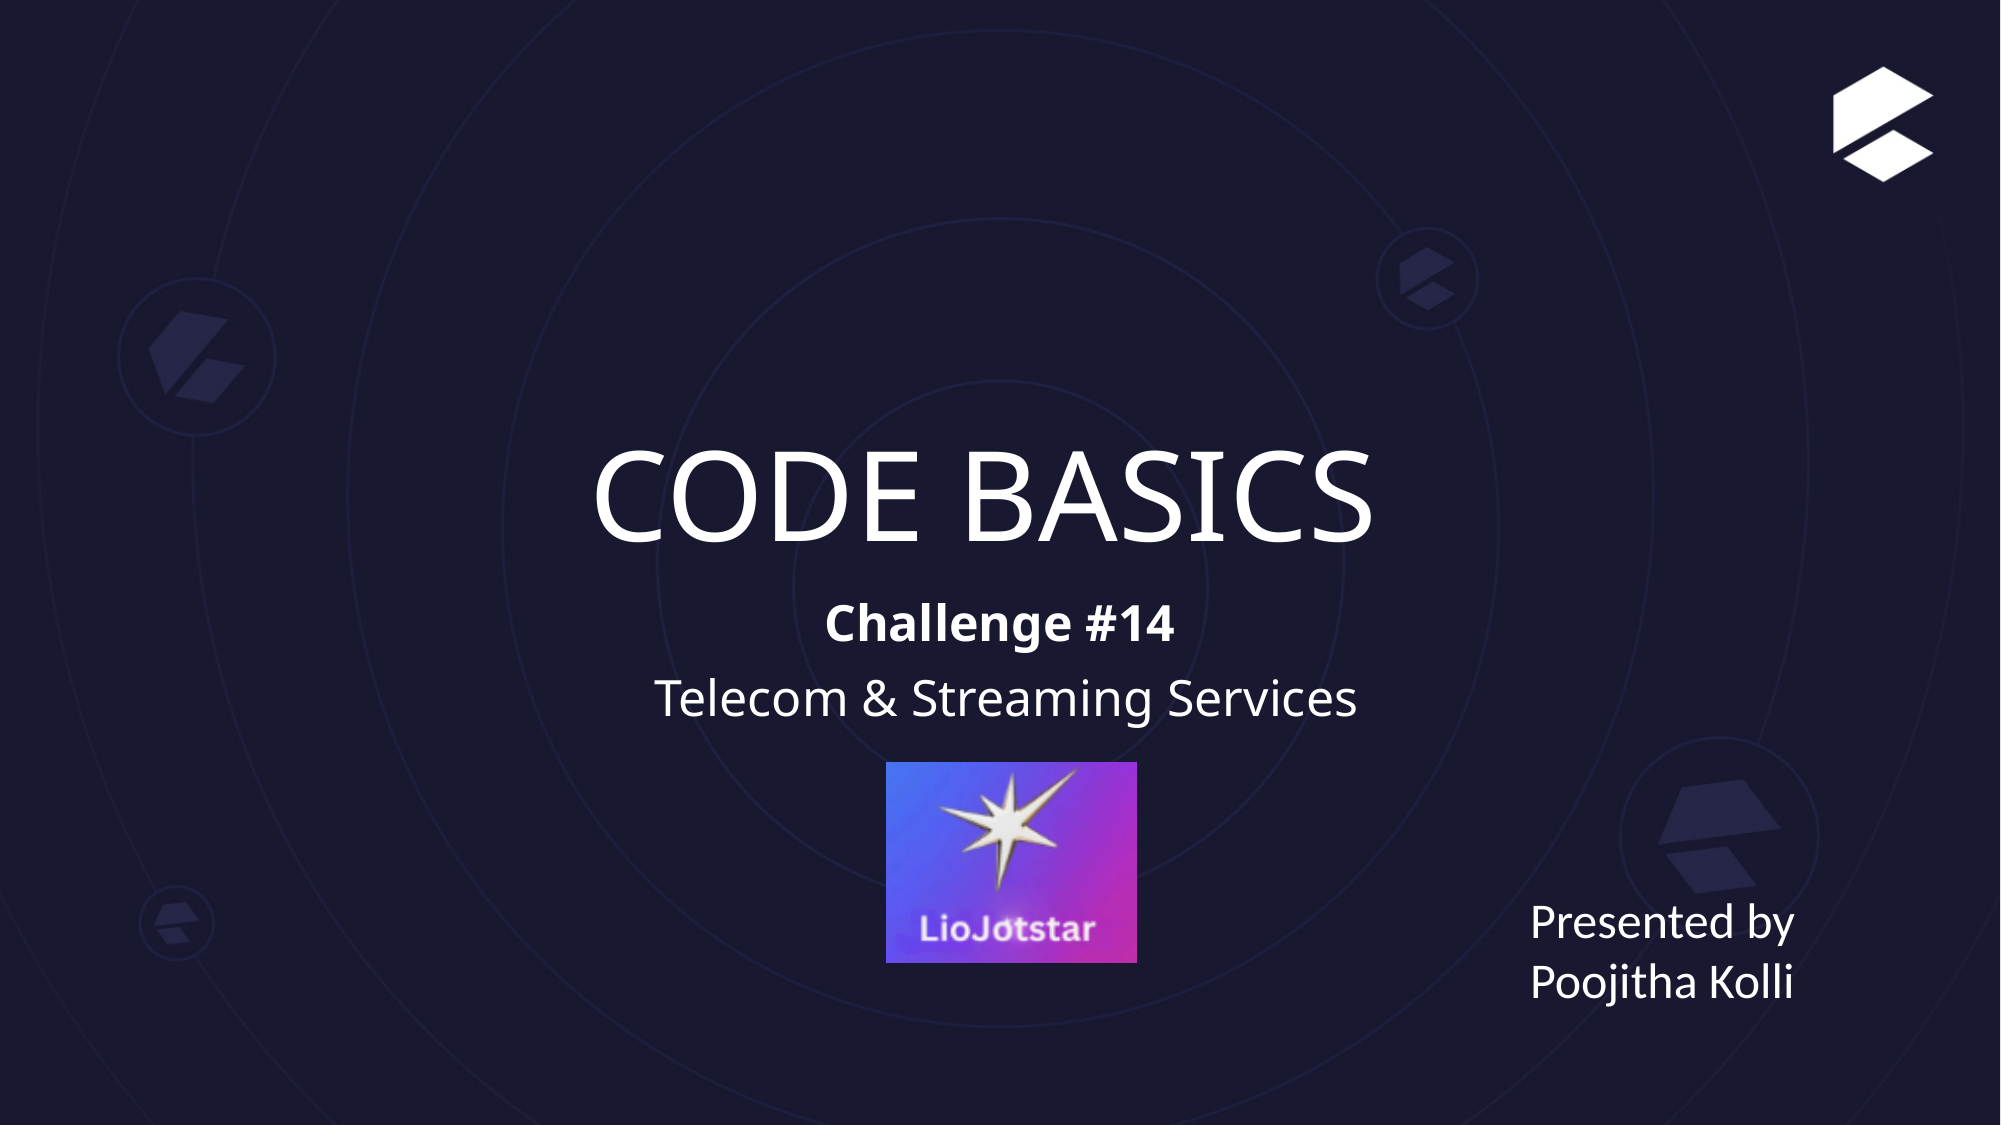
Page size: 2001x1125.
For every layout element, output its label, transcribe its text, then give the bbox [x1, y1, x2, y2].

text_box Presented by Poojitha Kolli [1515, 881, 1822, 1016]
picture [0, 0, 2001, 1125]
subtitle Challenge #14 Telecom & Streaming Services [249, 590, 1750, 863]
title CODE BASICS [249, 383, 1750, 576]
